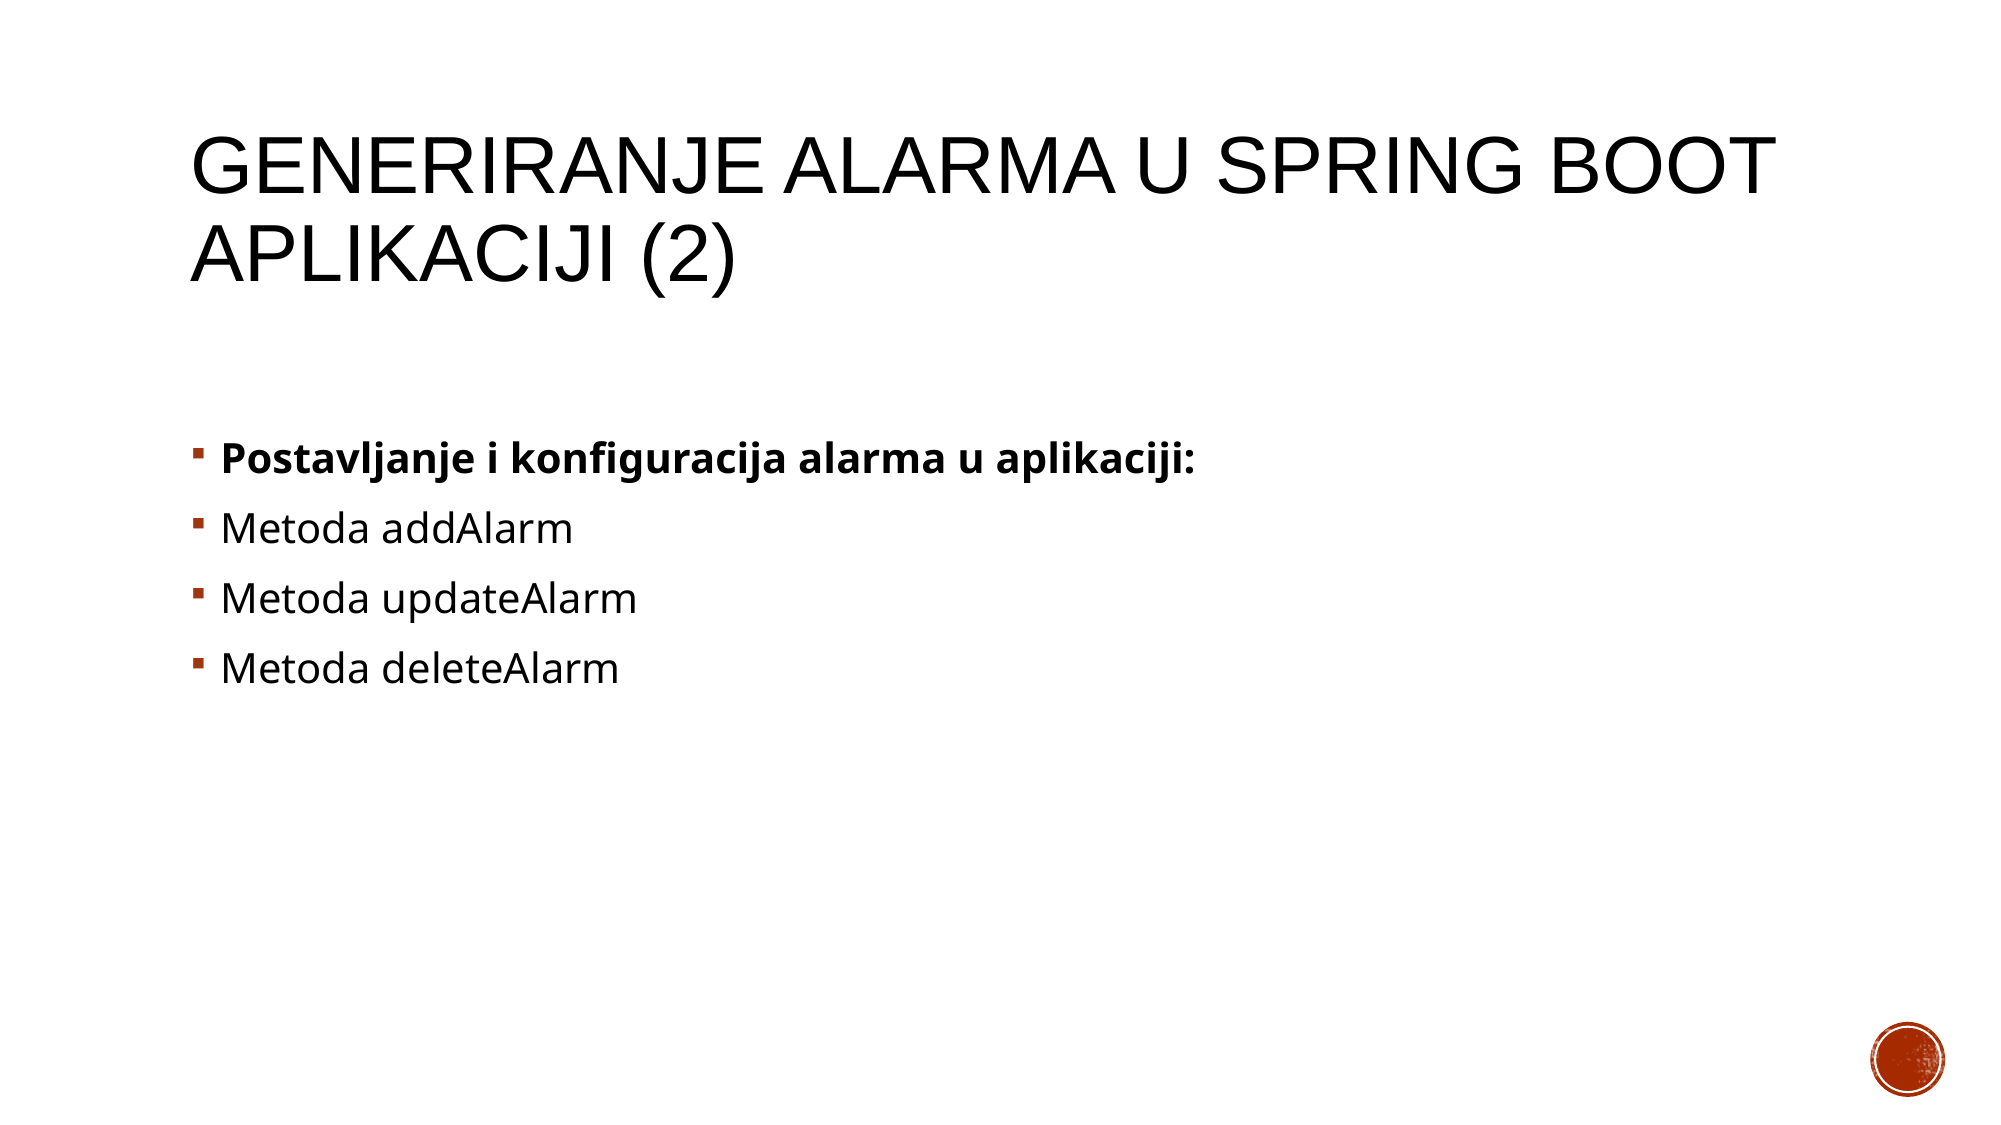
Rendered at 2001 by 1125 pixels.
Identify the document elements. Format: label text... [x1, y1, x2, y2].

list Postavljanje i konfiguracija alarma u aplikaciji: Metoda addAlarm Metoda updateAlarm Metoda deleteAlarm [175, 430, 1826, 1095]
title Generiranje alarma u Spring Boot aplikaciji (2) [175, 79, 1826, 344]
